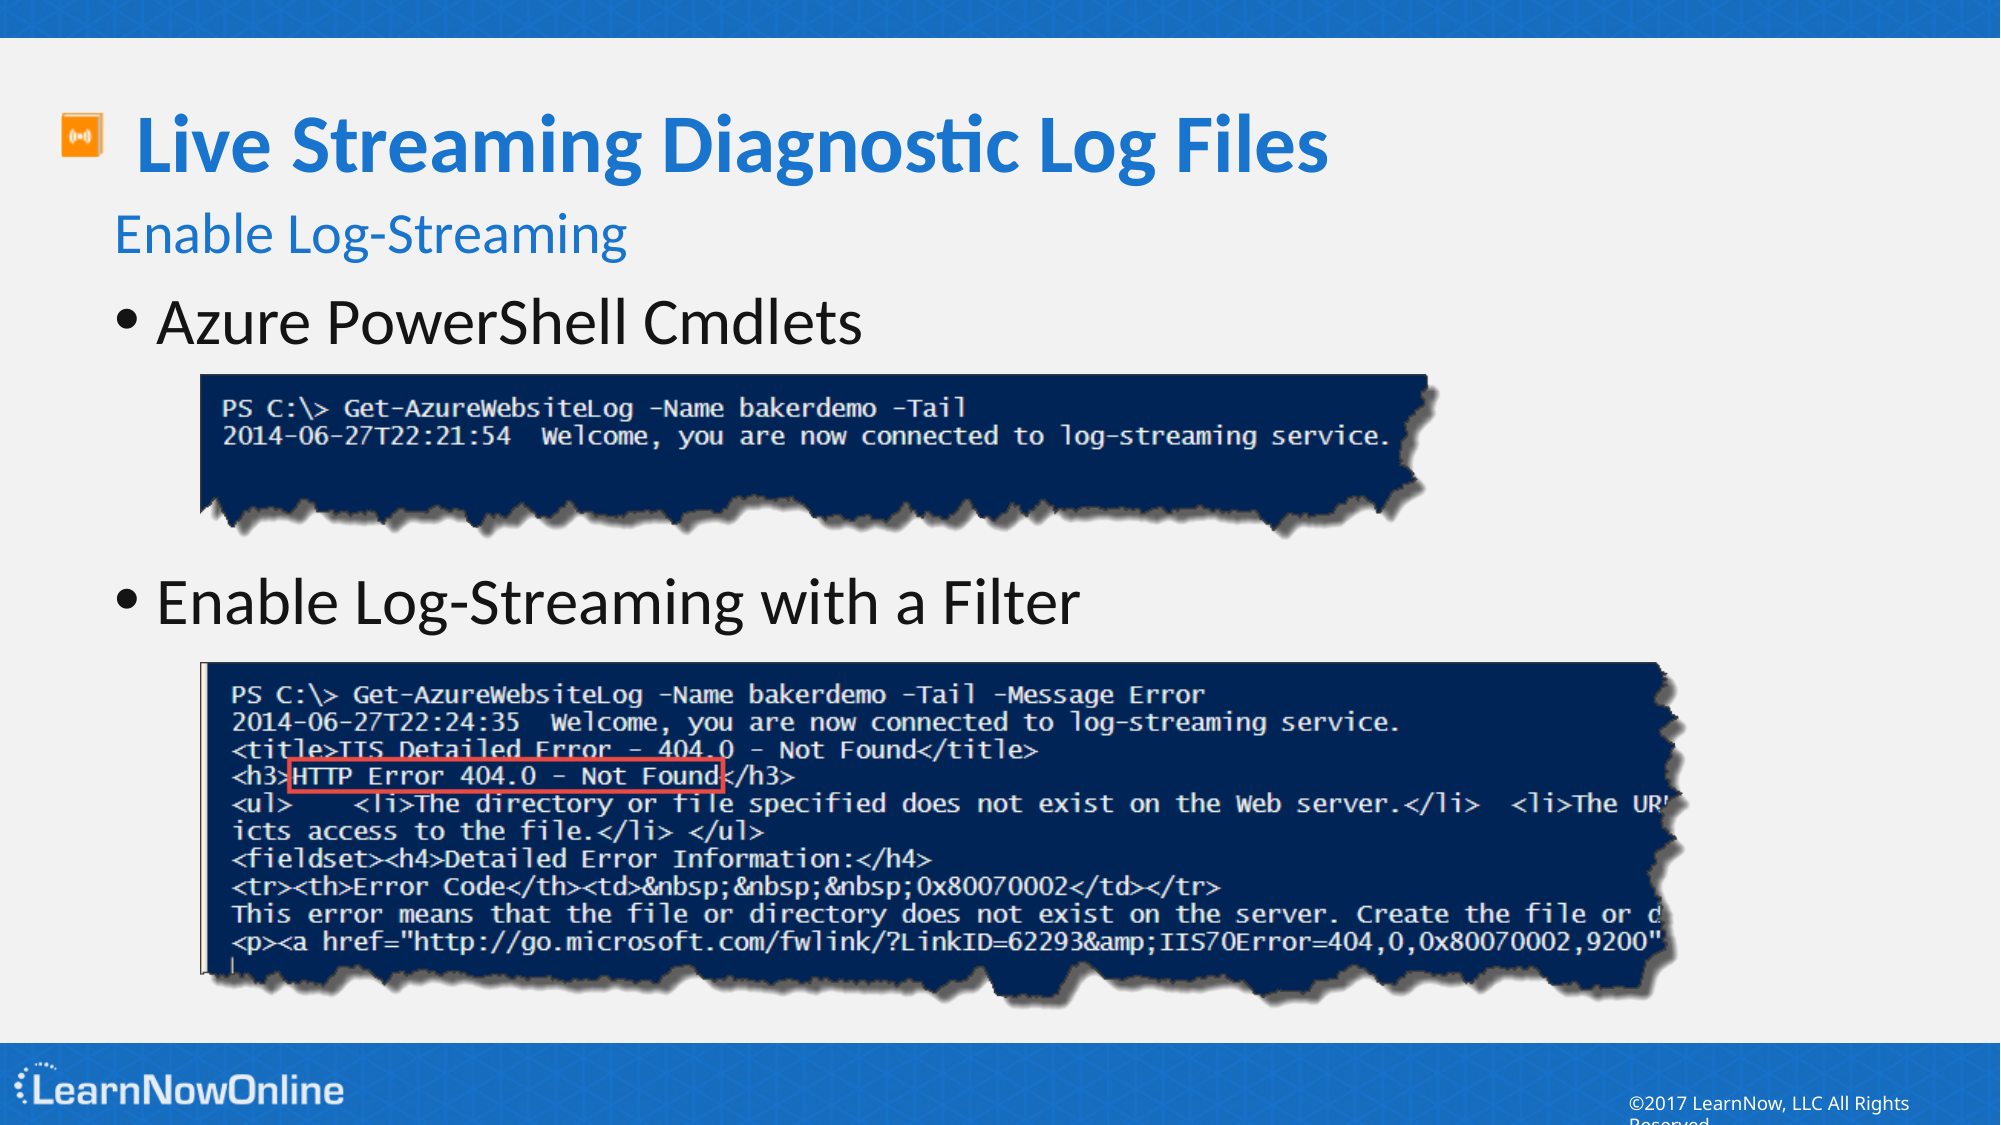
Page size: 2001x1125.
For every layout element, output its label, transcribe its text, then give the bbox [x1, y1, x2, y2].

picture [199, 374, 1463, 566]
title Live Streaming Diagnostic Log Files [121, 45, 1859, 233]
picture [49, 107, 113, 171]
picture [199, 662, 1717, 1032]
text_box Enable Log-Streaming Azure PowerShell Cmdlets Enable Log-Streaming with a Filter [99, 187, 1900, 888]
picture [0, 1043, 2000, 1125]
picture [0, 0, 2000, 38]
